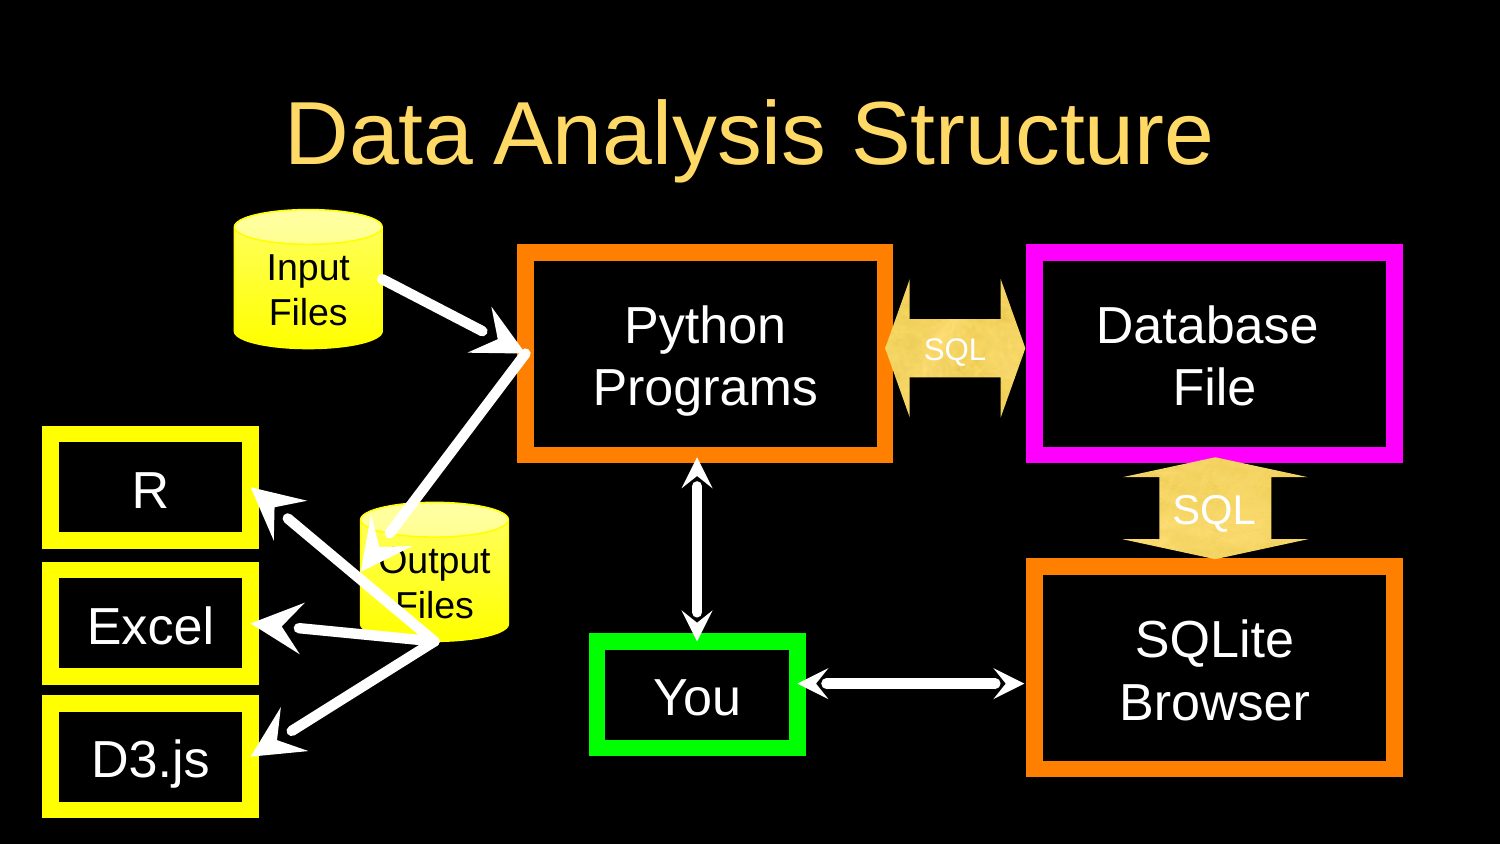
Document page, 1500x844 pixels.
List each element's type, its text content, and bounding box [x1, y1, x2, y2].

text_box D3.js [50, 703, 251, 810]
text_box R [50, 433, 251, 541]
text_box Python Programs [525, 252, 886, 455]
text_box Excel [50, 570, 245, 677]
text_box [1122, 457, 1308, 560]
text_box Database File [1034, 252, 1395, 455]
text_box You [596, 641, 798, 748]
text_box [250, 487, 361, 570]
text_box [434, 361, 526, 503]
title Data Analysis Structure [106, 22, 1393, 235]
text_box Input Files [234, 209, 383, 349]
text_box SQL [1171, 478, 1257, 537]
text_box SQL [885, 279, 1026, 418]
text_box Output Files [366, 511, 509, 642]
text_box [381, 278, 526, 354]
text_box SQLite Browser [1034, 566, 1395, 770]
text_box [250, 571, 361, 757]
